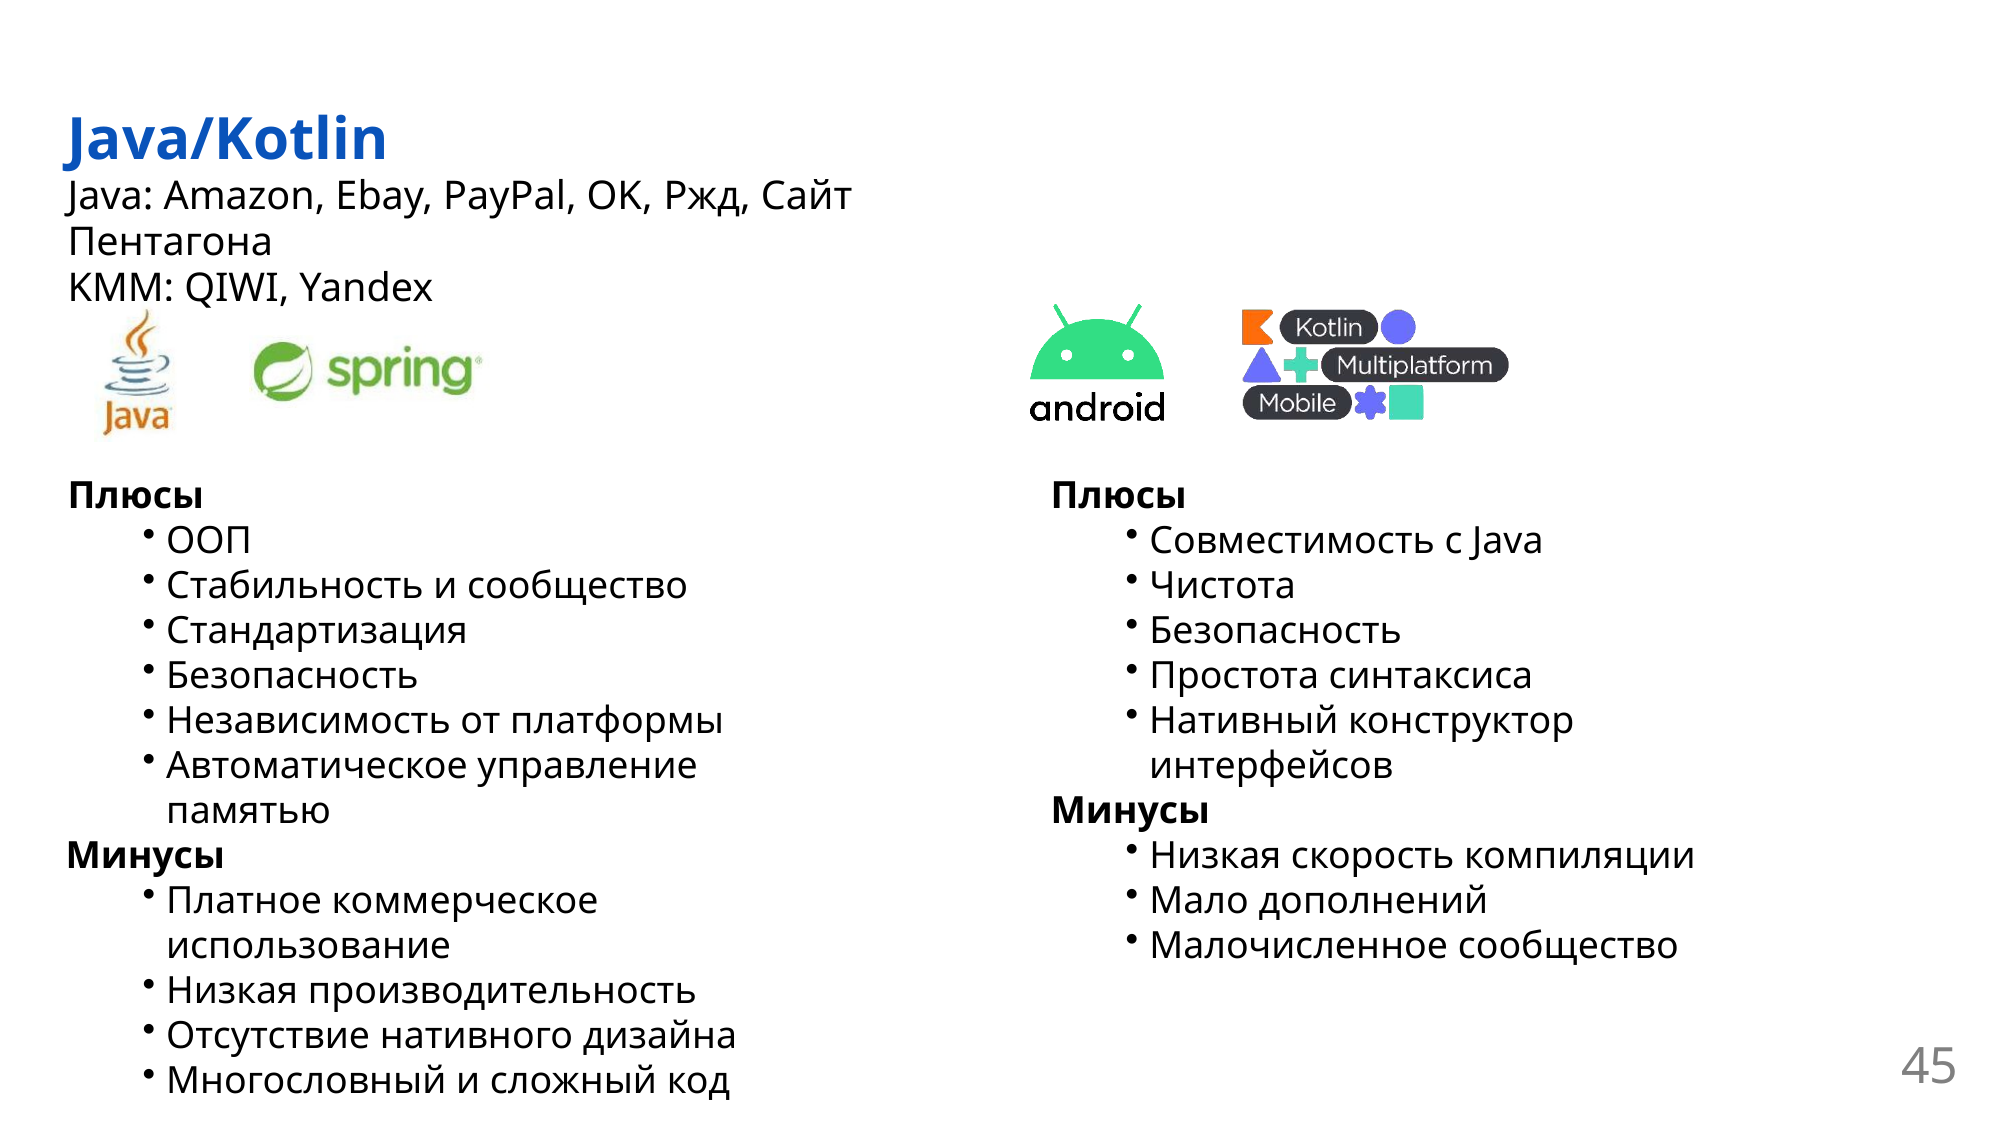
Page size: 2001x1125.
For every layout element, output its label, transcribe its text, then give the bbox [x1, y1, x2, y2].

title Java/Kotlin [65, 39, 1000, 169]
text_box Java: Amazon, Ebay, PayPal, OK, Ржд, Сайт Пентагона KMM: QIWI, Yandex [65, 169, 1049, 310]
picture [249, 335, 490, 409]
picture [1242, 309, 1509, 420]
picture [94, 301, 177, 442]
text_box Плюсы ООП Стабильность и сообщество Стандартизация Безопасность Независимость от платформы Автоматическое управление памятью Минусы Платное коммерческое использование Низкая производительность Отсутствие нативного дизайна Многословный и сложный код [65, 468, 836, 1101]
text_box 45 [1875, 1026, 1984, 1101]
picture [1030, 304, 1164, 421]
text_box Плюсы Совместимость с Java Чистота Безопасность Простота синтаксиса Нативный конструктор интерфейсов Минусы Низкая скорость компиляции Мало дополнений Малочисленное сообщество [1048, 468, 1774, 966]
